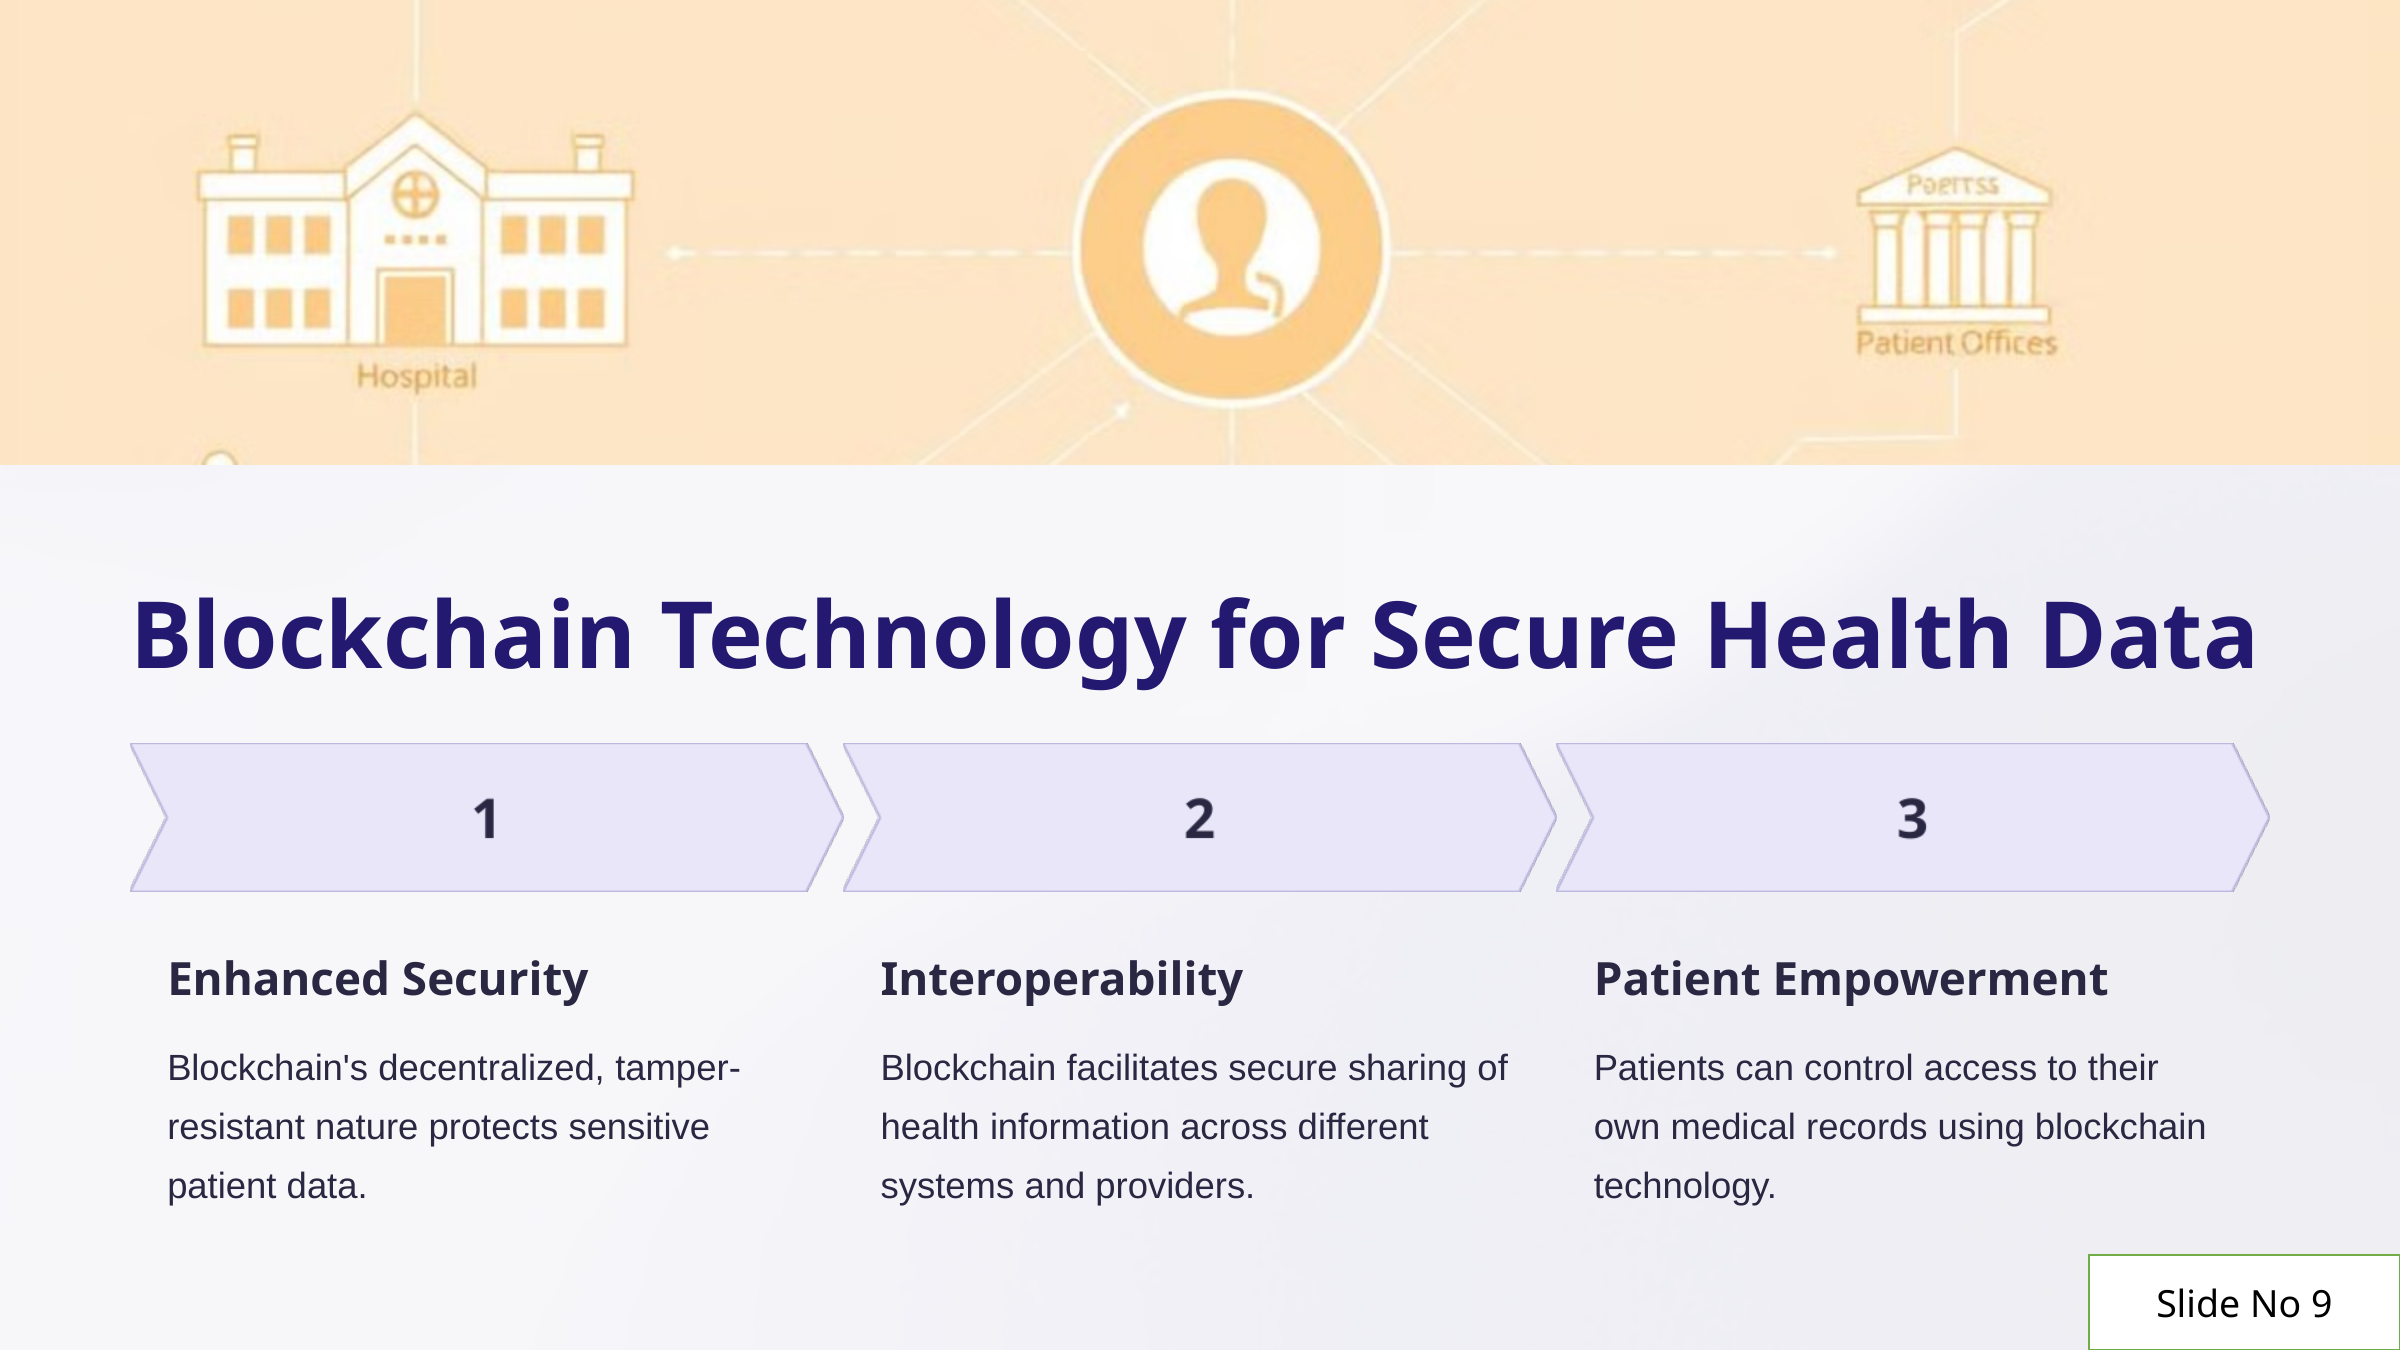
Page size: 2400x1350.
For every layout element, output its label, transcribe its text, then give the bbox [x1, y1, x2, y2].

text_box Patients can control access to their own medical records using blockchain technology. [1593, 1028, 2233, 1207]
text_box Enhanced Security [167, 947, 633, 1006]
text_box Slide No 9 [2088, 1254, 2400, 1350]
picture [0, 0, 2400, 466]
text_box Patient Empowerment [1593, 947, 2083, 1006]
text_box Blockchain's decentralized, tamper-resistant nature protects sensitive patient data. [167, 1028, 807, 1207]
picture [130, 743, 2270, 892]
text_box Blockchain facilitates secure sharing of health information across different systems and providers. [880, 1028, 1520, 1207]
text_box Blockchain Technology for Secure Health Data [130, 571, 2132, 688]
text_box Interoperability [880, 947, 1346, 1006]
